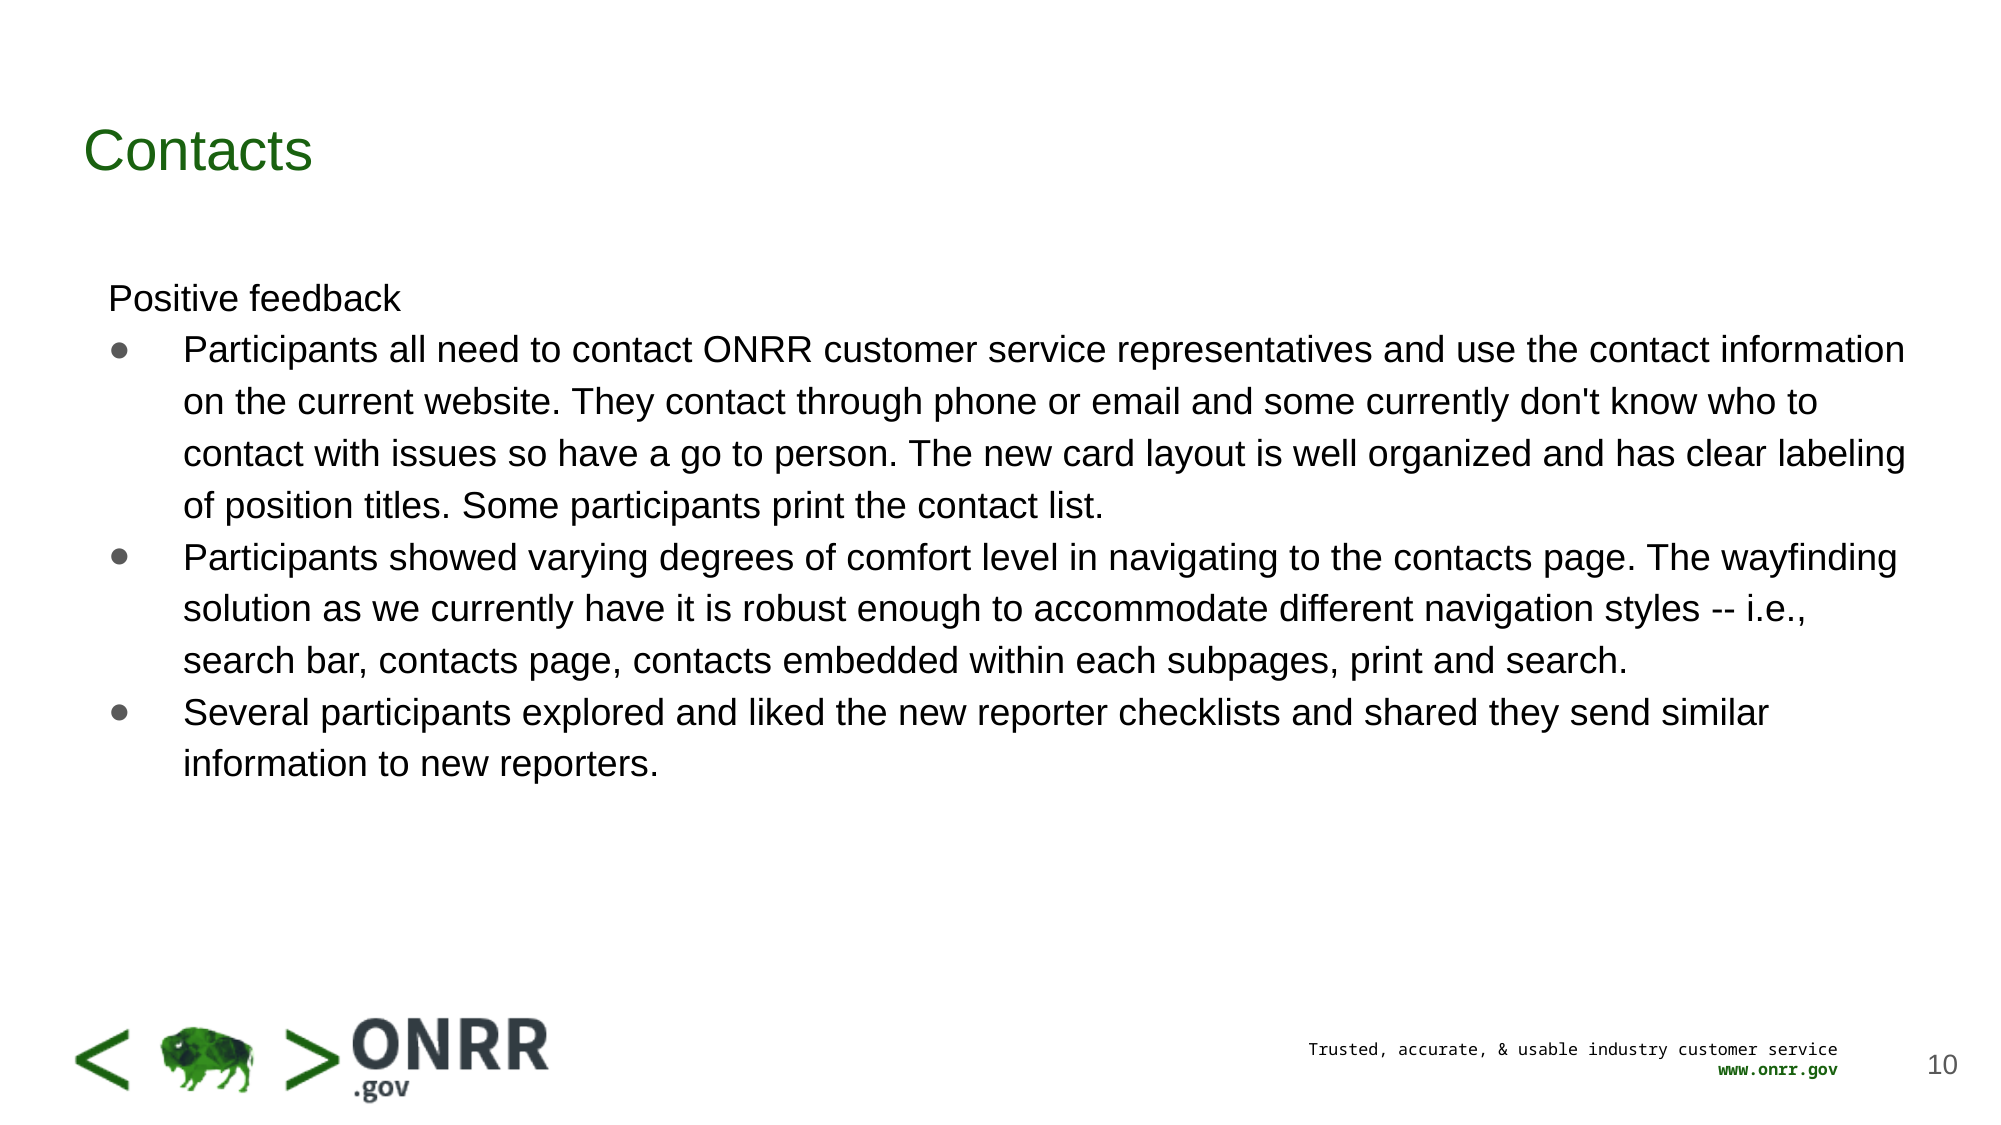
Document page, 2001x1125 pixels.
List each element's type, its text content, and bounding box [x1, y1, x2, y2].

slide_number 10 [1853, 1019, 1974, 1106]
picture [68, 1000, 572, 1125]
list Positive feedback Participants all need to contact ONRR customer service representatives and use the contact information on the current website. They contact through phone or email and some currently don't know who to contact with issues so have a go to person. The new card layout is well organized and has clear labeling of position titles. Some participants print the contact list. Participants showed varying degrees of comfort level in navigating to the contacts page. The wayfinding solution as we currently have it is robust enough to accommodate different navigation styles -- i.e., search bar, contacts page, contacts embedded within each subpages, print and search. Several participants explored and liked the new reporter checklists and shared they send similar information to new reporters. [68, 252, 1932, 1000]
title Contacts [68, 97, 1932, 223]
